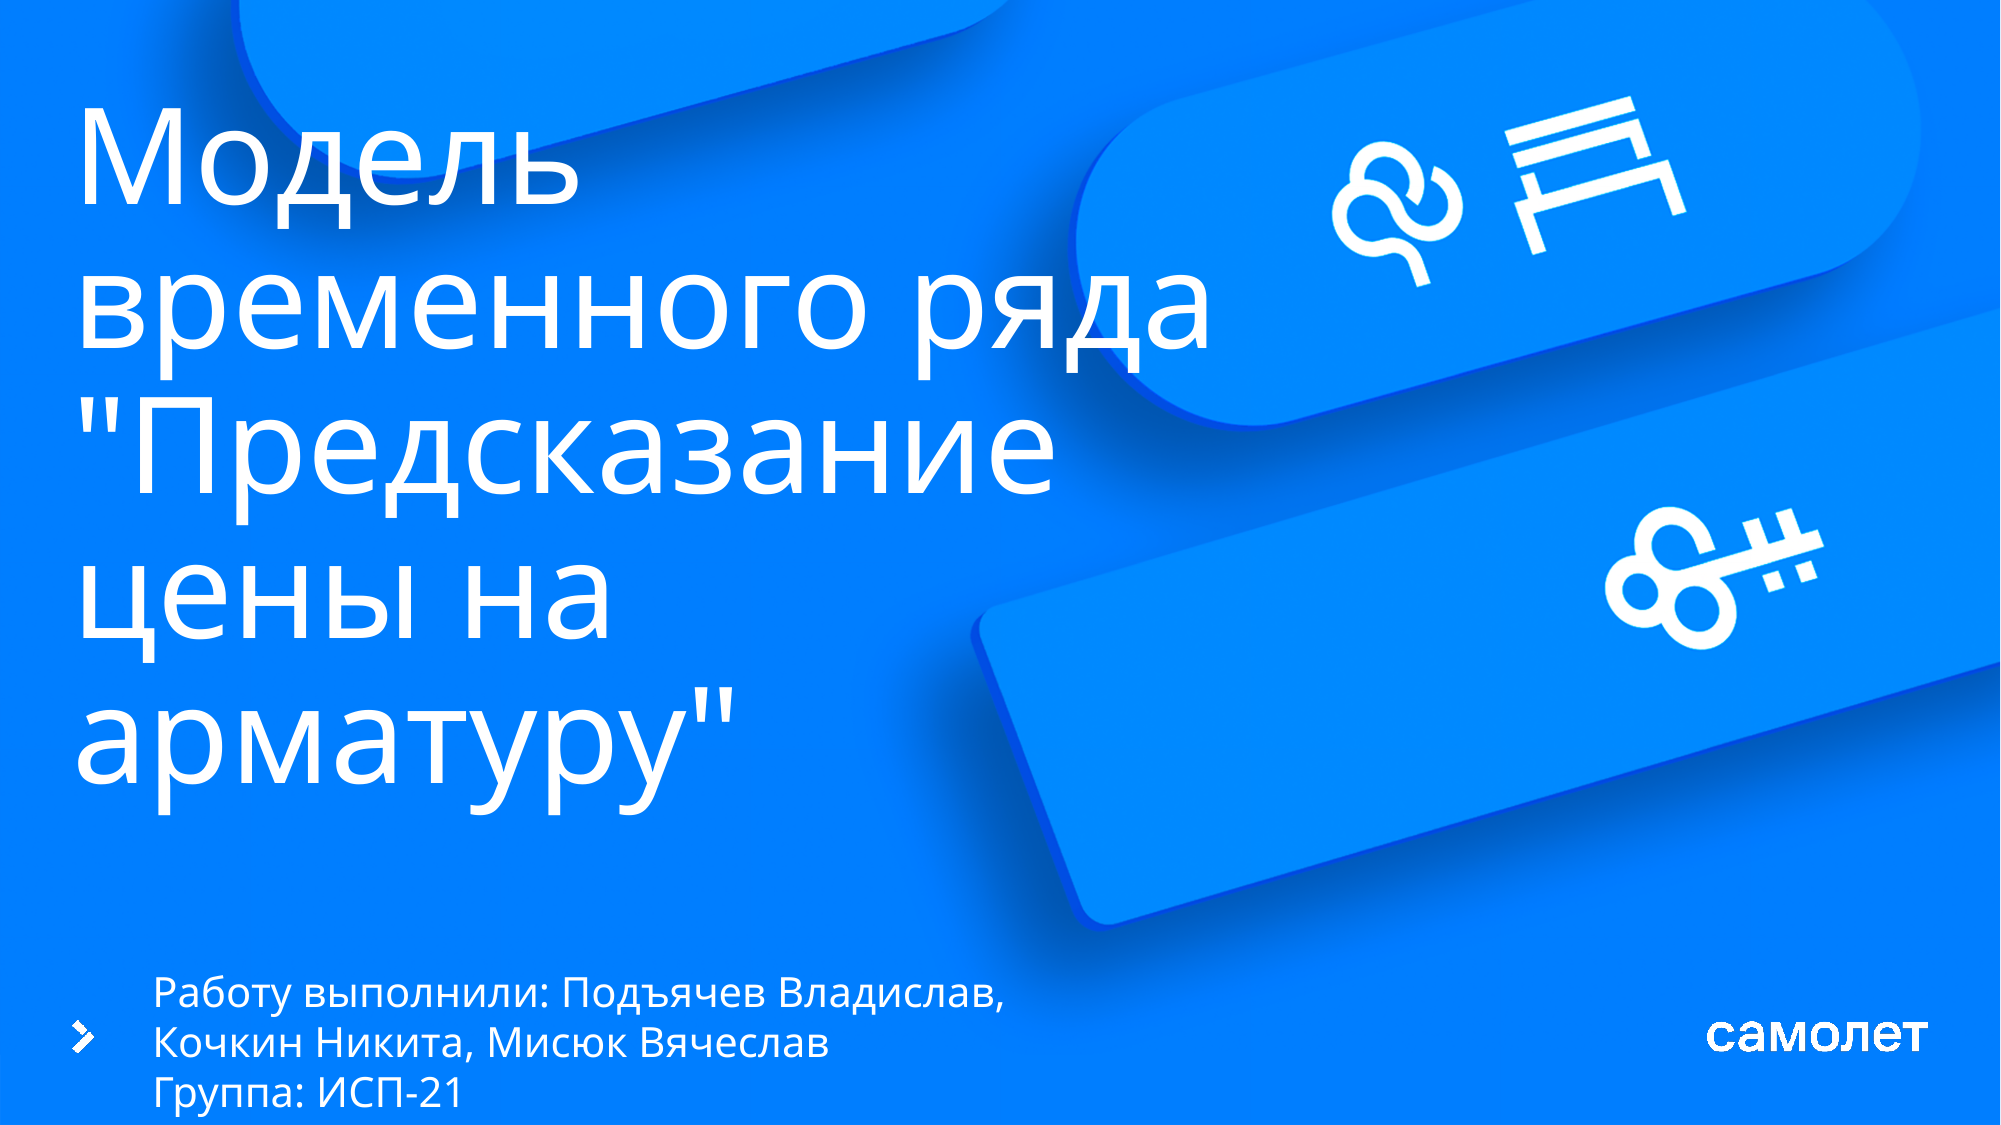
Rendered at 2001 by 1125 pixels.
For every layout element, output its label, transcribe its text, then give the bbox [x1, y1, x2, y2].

text_box Работу выполнили: Подъячев Владислав, Кочкин Никита, Мисюк Вячеслав Группа: ИСП-21 [137, 958, 1142, 1125]
picture [0, 0, 2001, 1125]
title Модель временного ряда "Предсказание цены на арматуру" [72, 65, 1223, 835]
